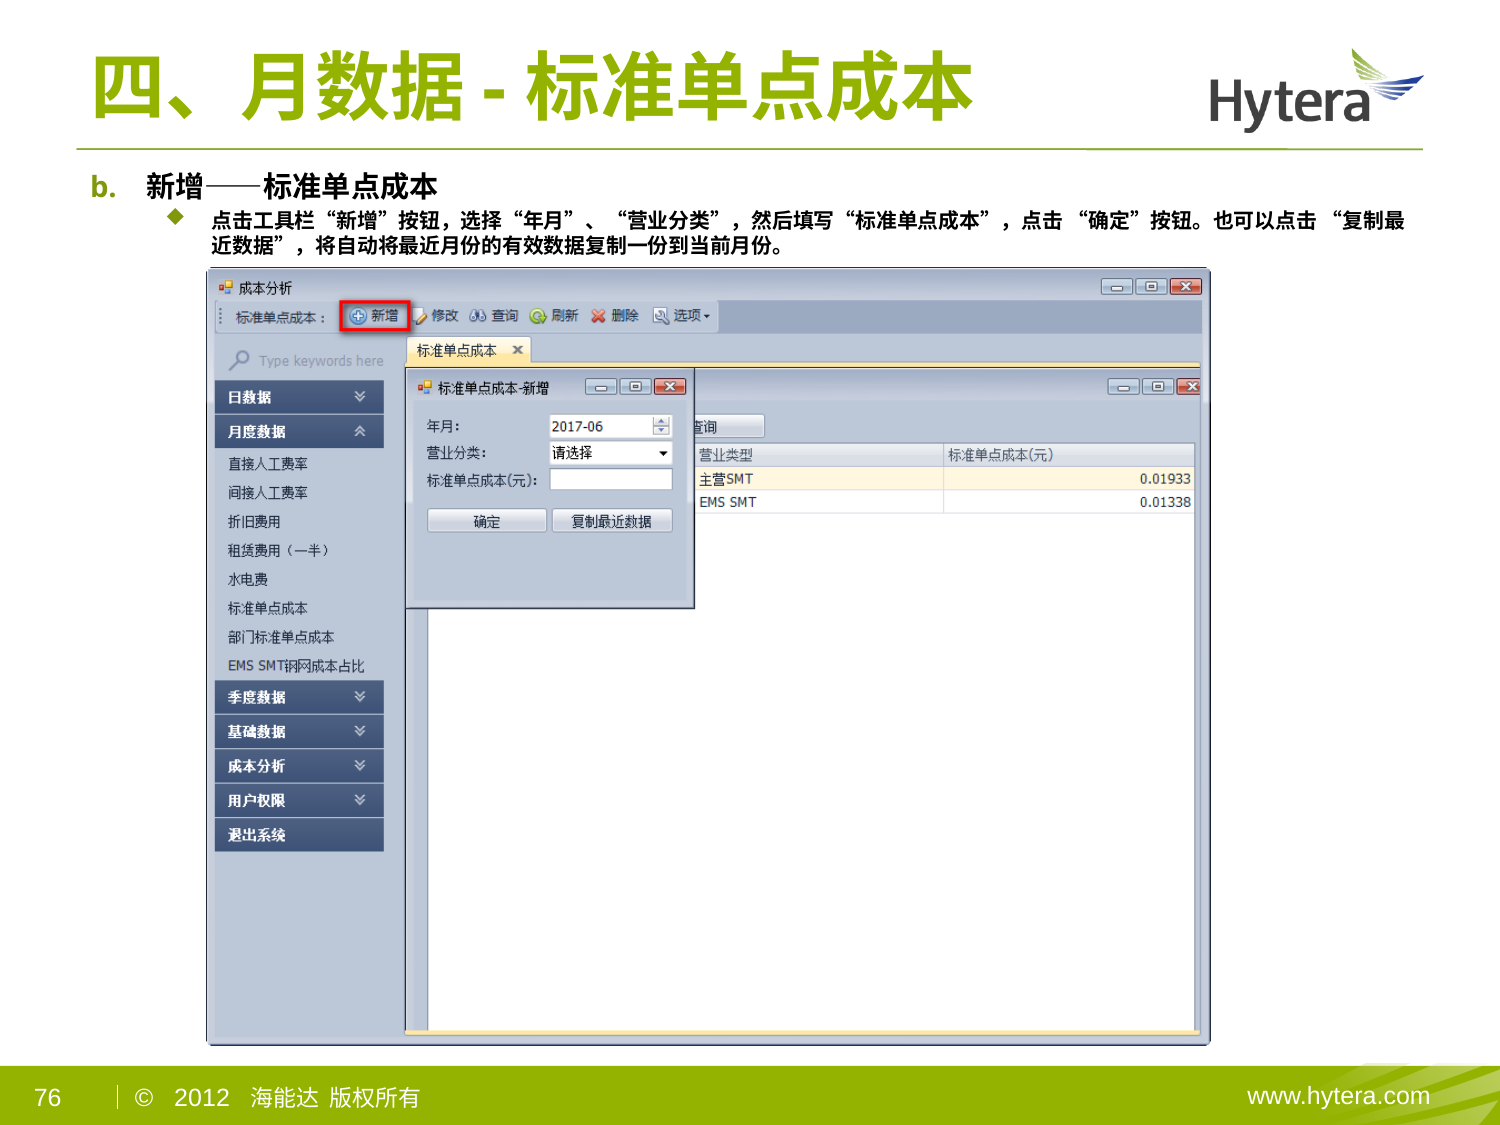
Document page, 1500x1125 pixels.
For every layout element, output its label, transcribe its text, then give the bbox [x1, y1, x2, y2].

picture [1135, 1063, 1500, 1125]
title 四、月数据-标准单点成本 [75, 38, 1425, 131]
list 新增——标准单点成本 点击工具栏“新增”按钮，选择“年月”、“营业分类”，然后填写“标准单点成本”，点击 “确定”按钮。也可以点击 “复制最近数据”，将自动将最近月份的有效数据复制一份到当前月份。 [75, 160, 1425, 1059]
picture [206, 266, 1211, 1046]
